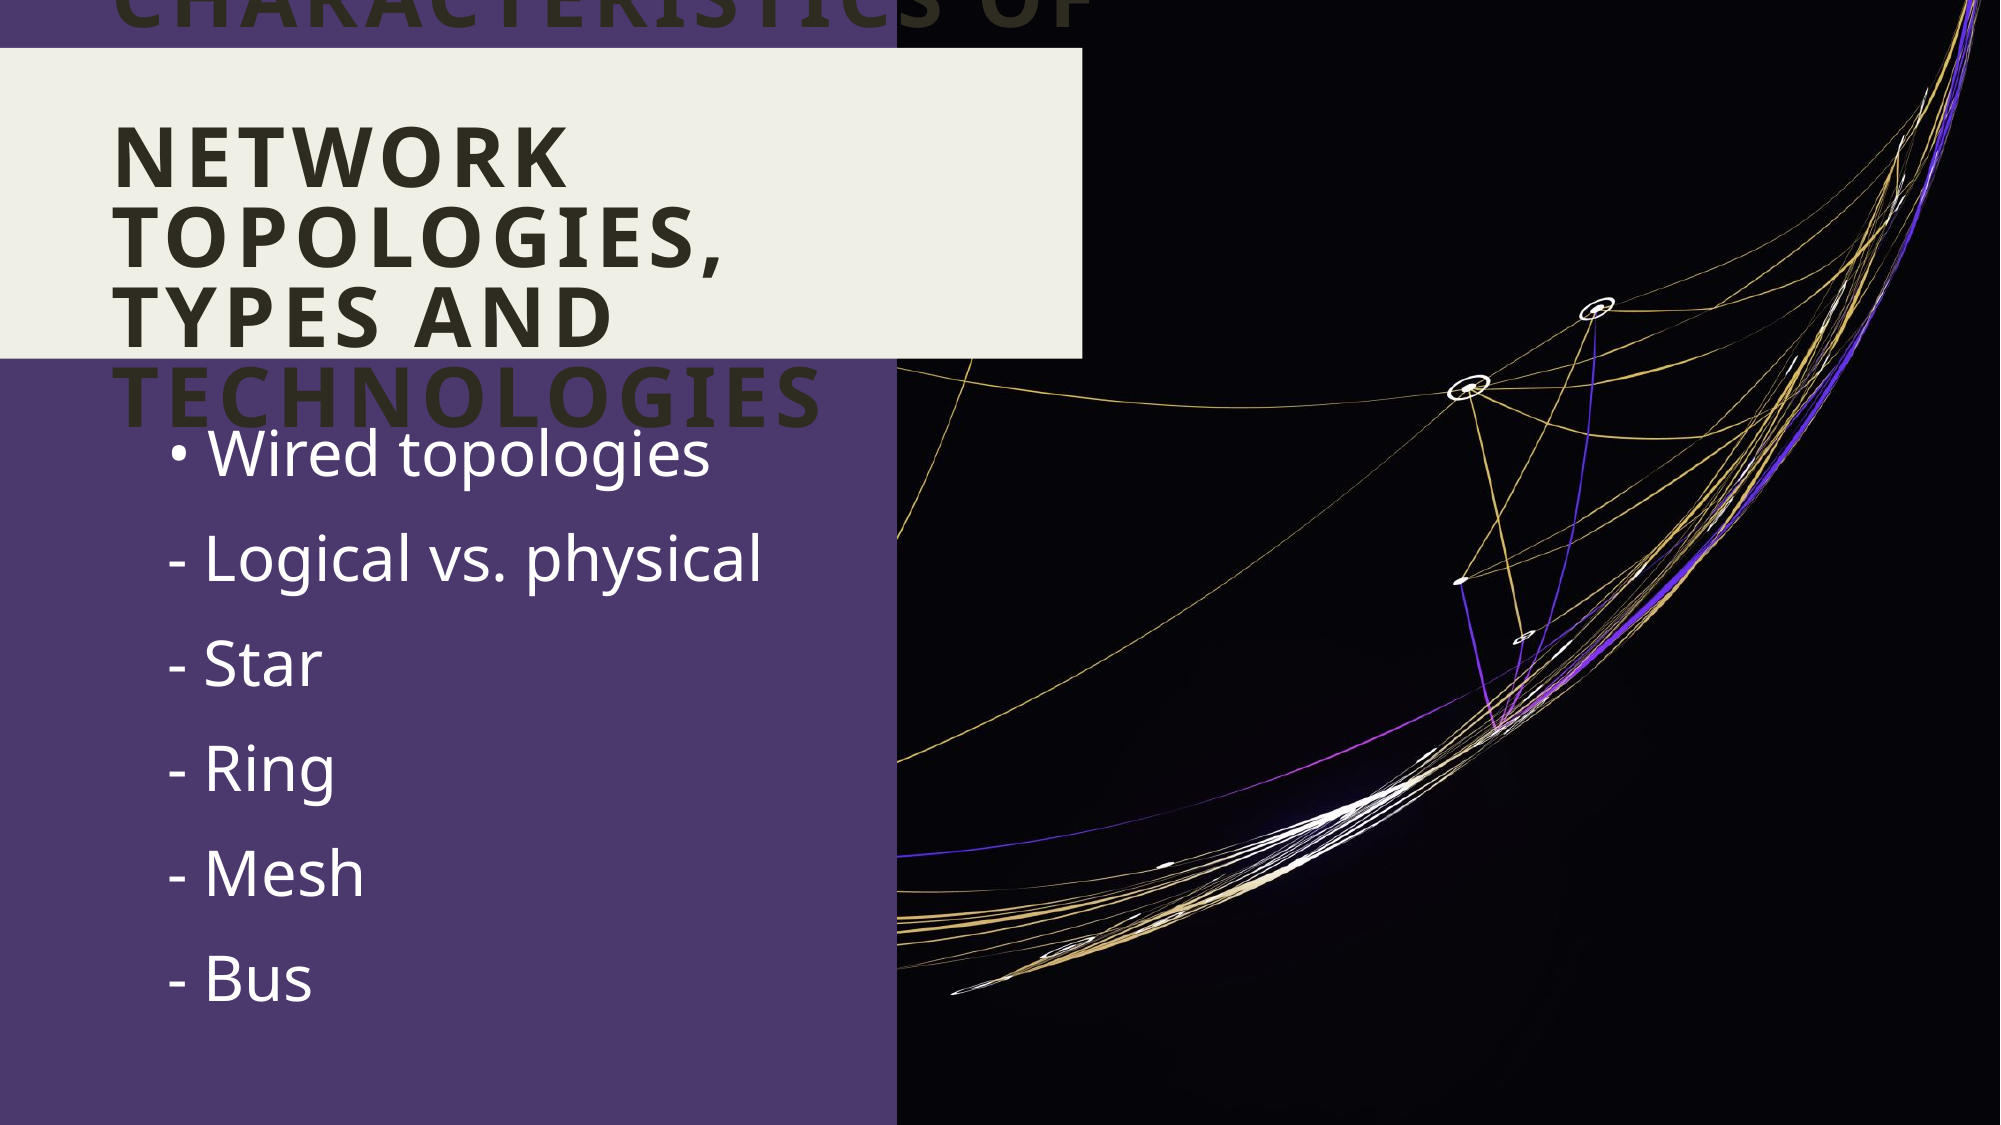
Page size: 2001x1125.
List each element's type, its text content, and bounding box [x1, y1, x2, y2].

picture [896, 0, 2000, 1125]
text_box [0, 360, 889, 1125]
text_box [0, 46, 889, 360]
list • Wired topologies - Logical vs. physical - Star - Ring - Mesh - Bus [159, 406, 782, 1052]
text_box [0, 0, 890, 46]
title Characteristics of network topologies, types and technologies [96, 67, 889, 340]
